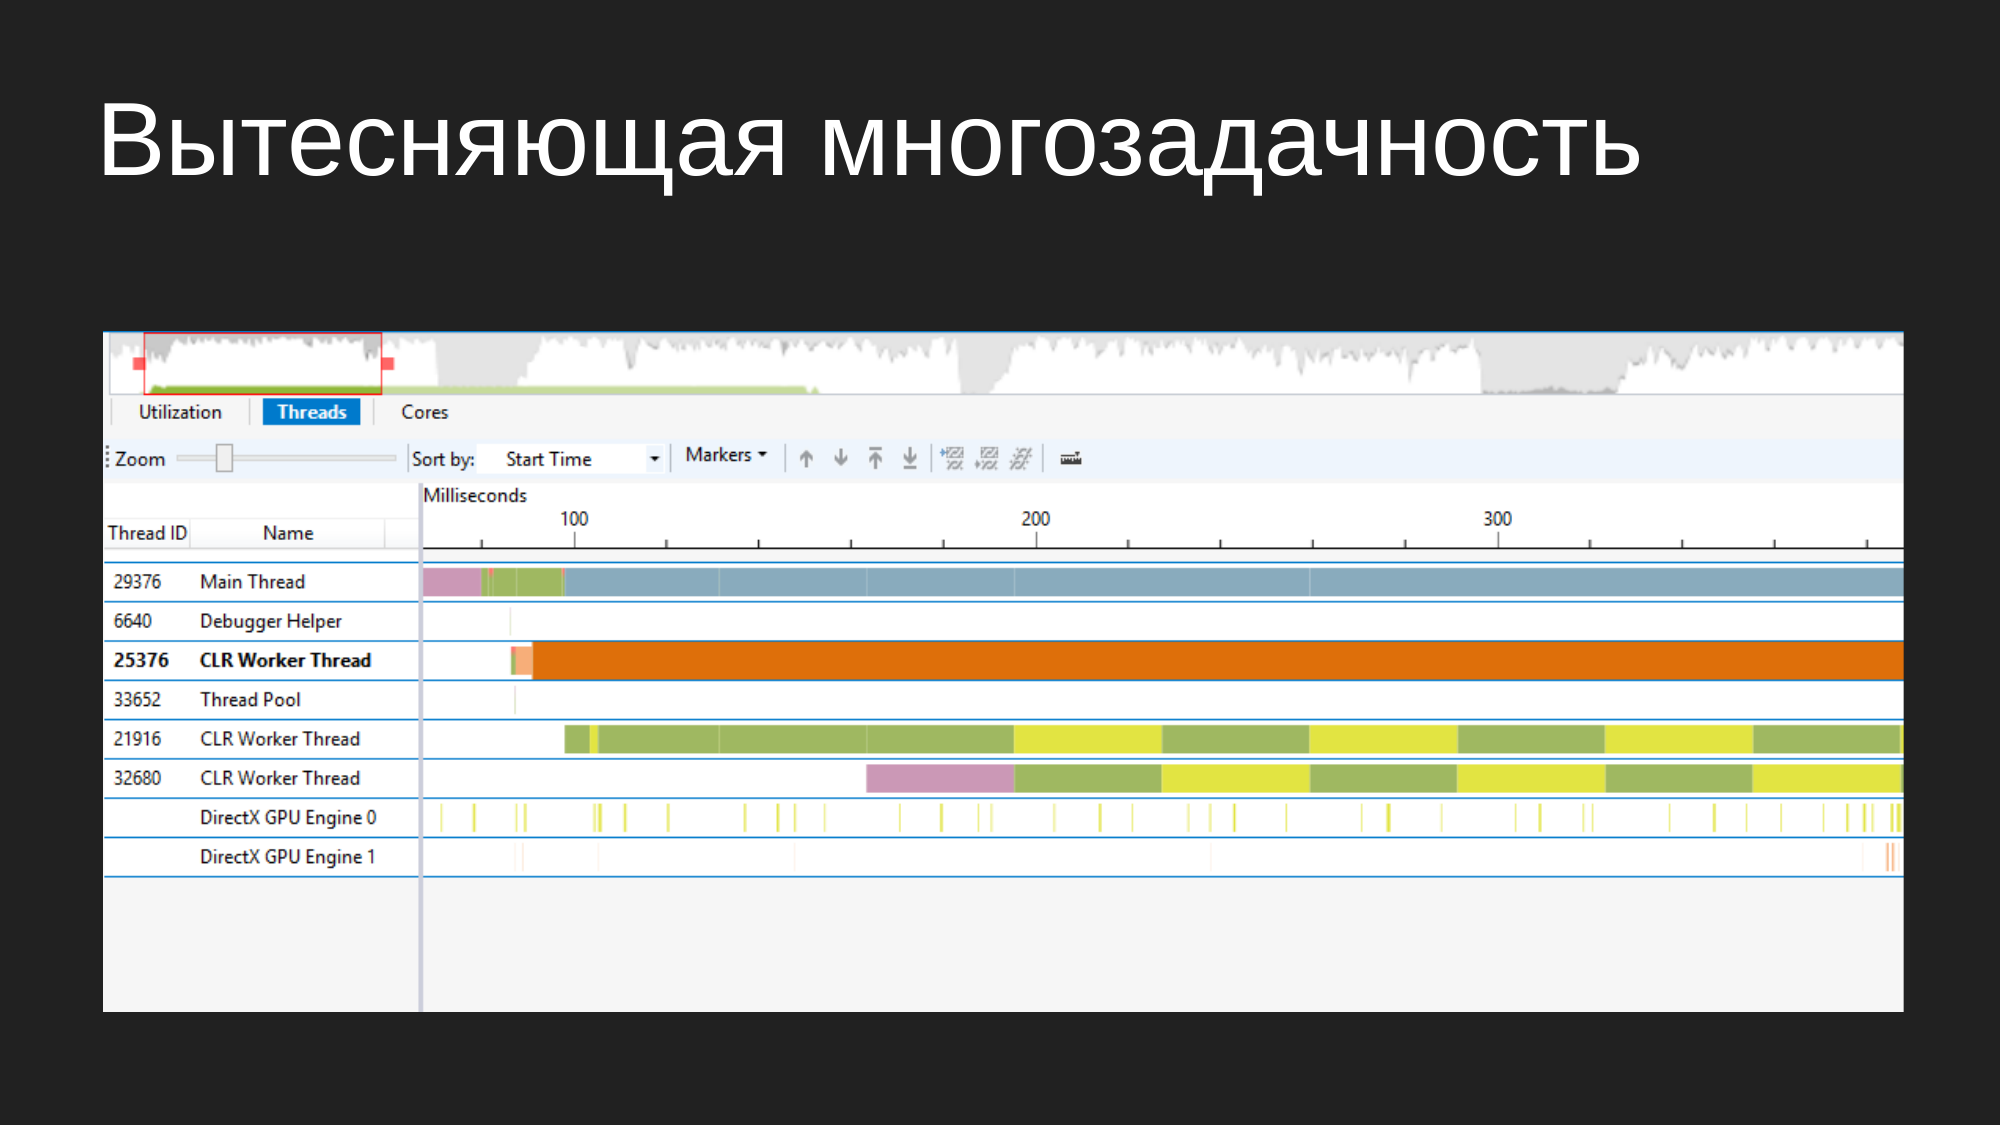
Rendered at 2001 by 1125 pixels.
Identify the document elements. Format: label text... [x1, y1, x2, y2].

picture [96, 331, 1904, 1012]
title Вытесняющая многозадачность [96, 95, 1904, 303]
